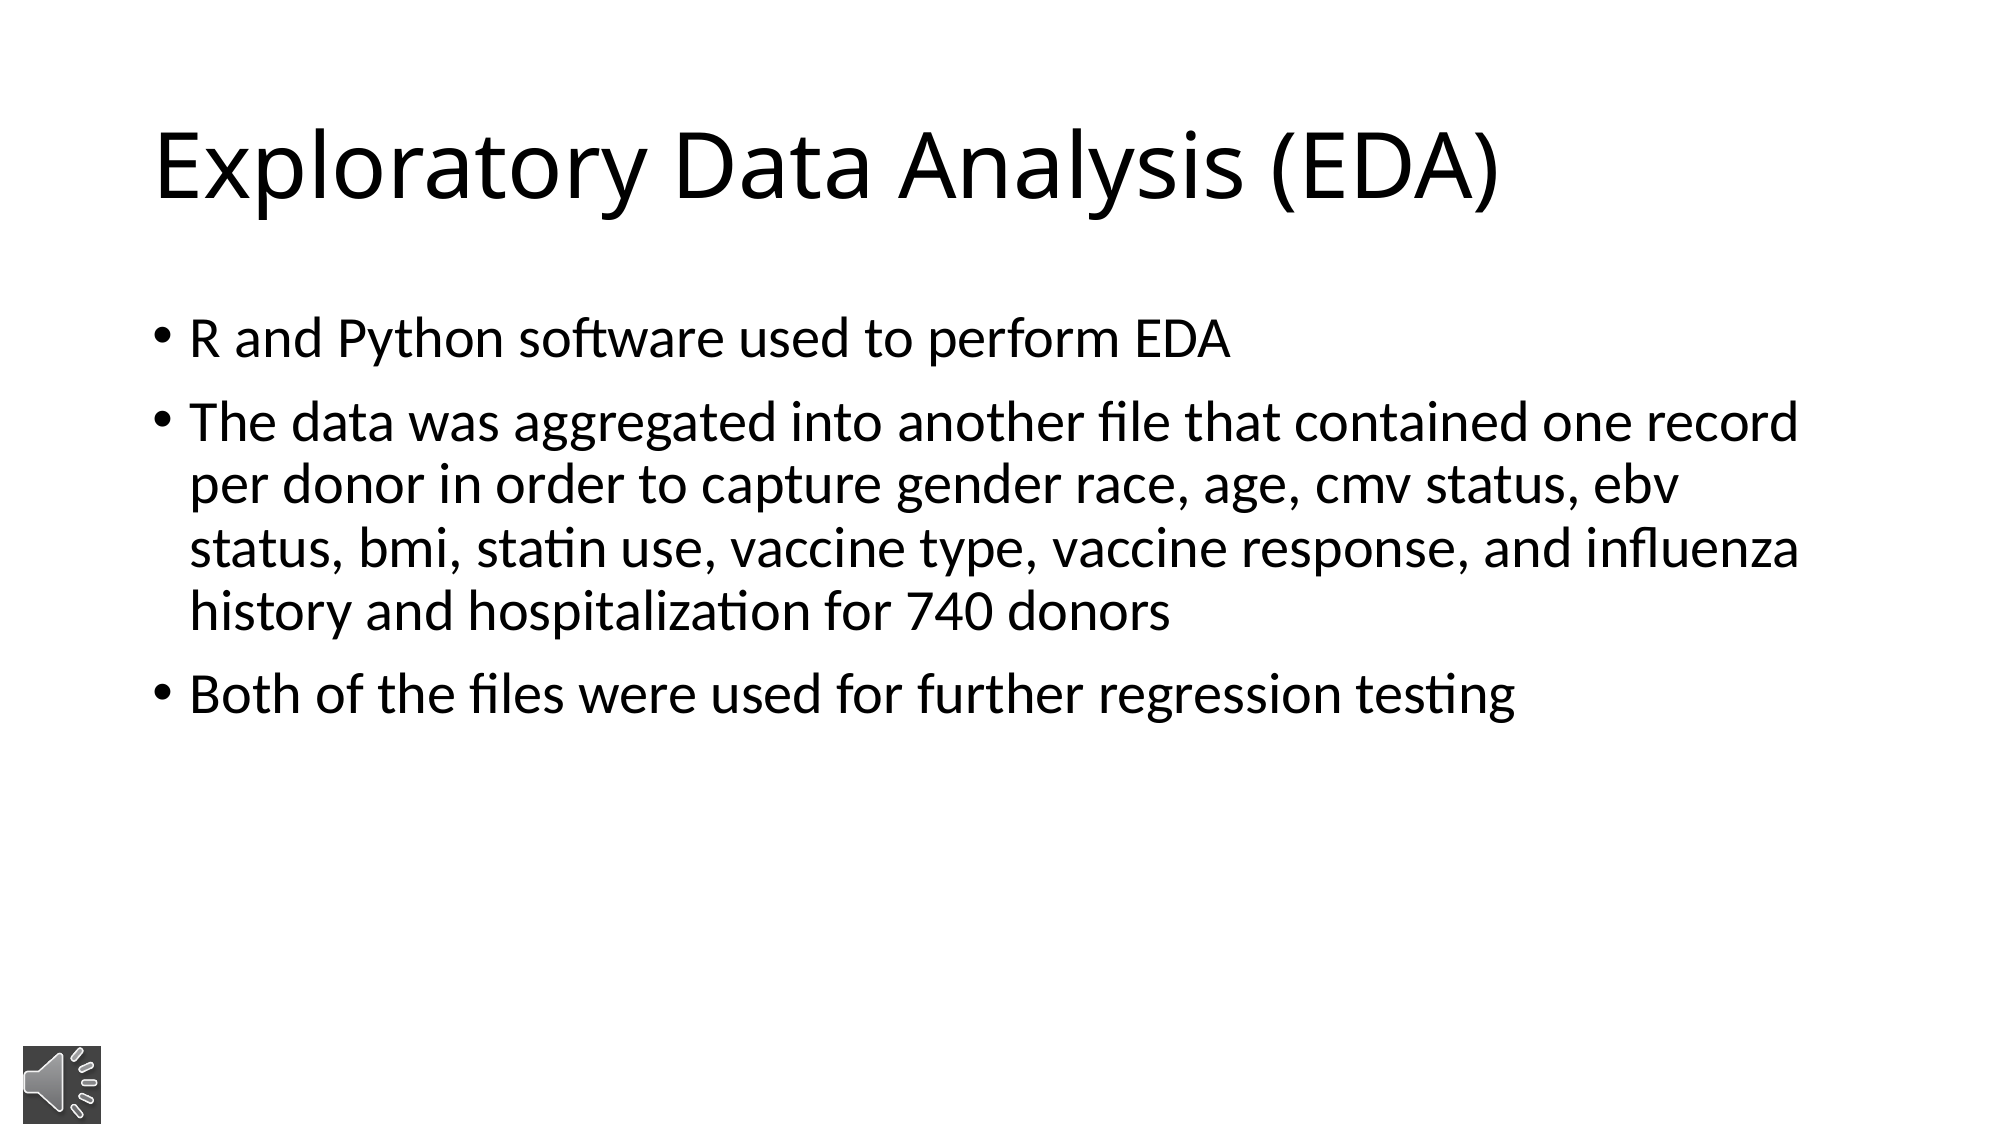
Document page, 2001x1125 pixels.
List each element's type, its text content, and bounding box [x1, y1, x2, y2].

picture [22, 1044, 103, 1125]
list R and Python software used to perform EDA The data was aggregated into another file that contained one record per donor in order to capture gender race, age, cmv status, ebv status, bmi, statin use, vaccine type, vaccine response, and influenza history and hospitalization for 740 donors Both of the files were used for further regression testing [137, 299, 1863, 1014]
title Exploratory Data Analysis (EDA) [137, 59, 1863, 278]
